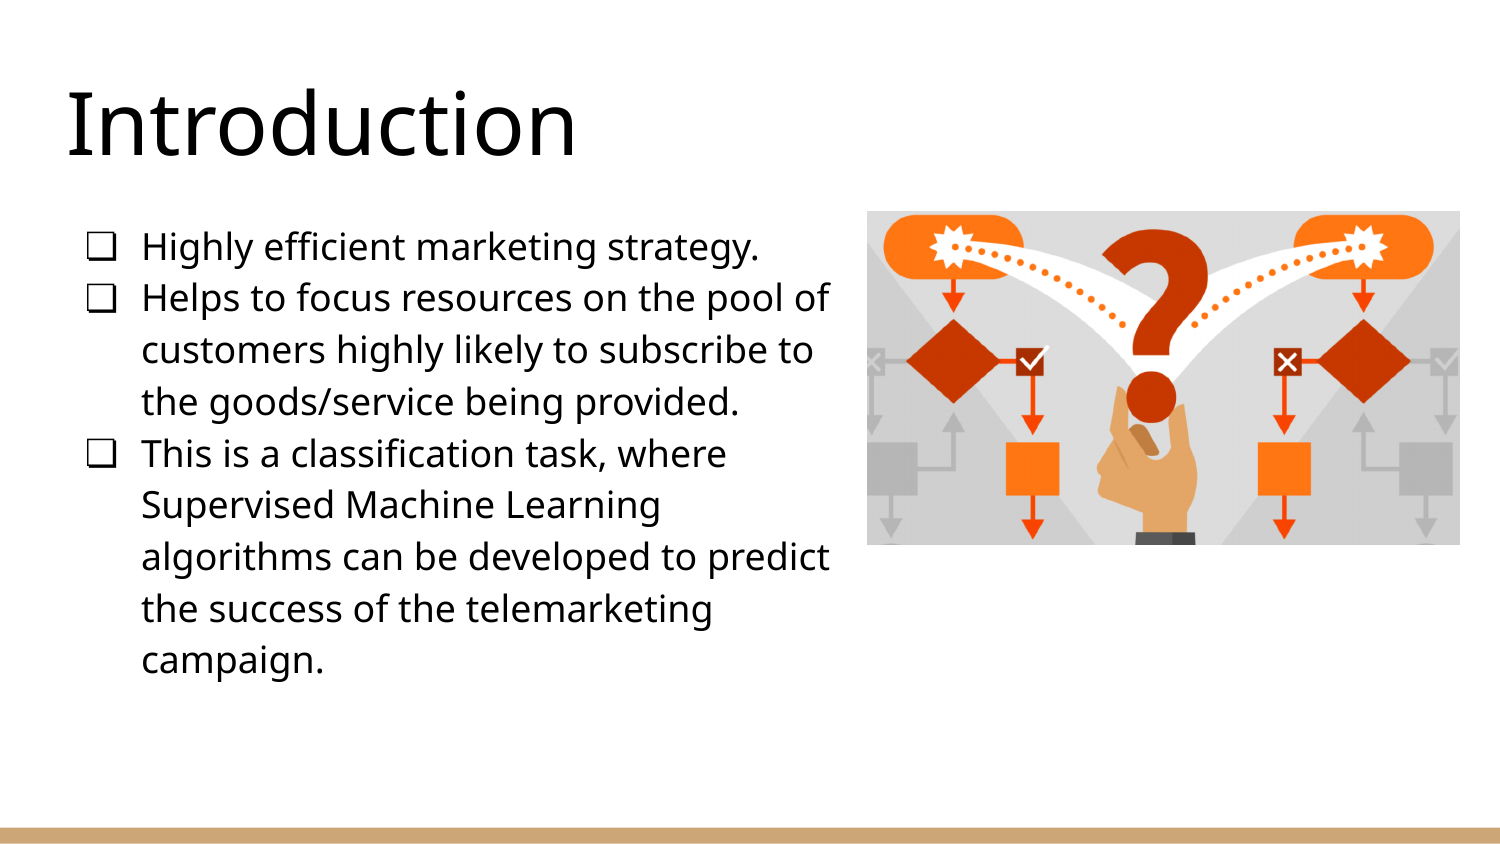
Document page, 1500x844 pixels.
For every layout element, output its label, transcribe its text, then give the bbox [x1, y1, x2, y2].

picture [867, 210, 1460, 545]
title Introduction [51, 51, 1449, 189]
list Highly efficient marketing strategy. Helps to focus resources on the pool of customers highly likely to subscribe to the goods/service being provided. This is a classification task, where Supervised Machine Learning algorithms can be developed to predict the success of the telemarketing campaign. [51, 200, 859, 752]
